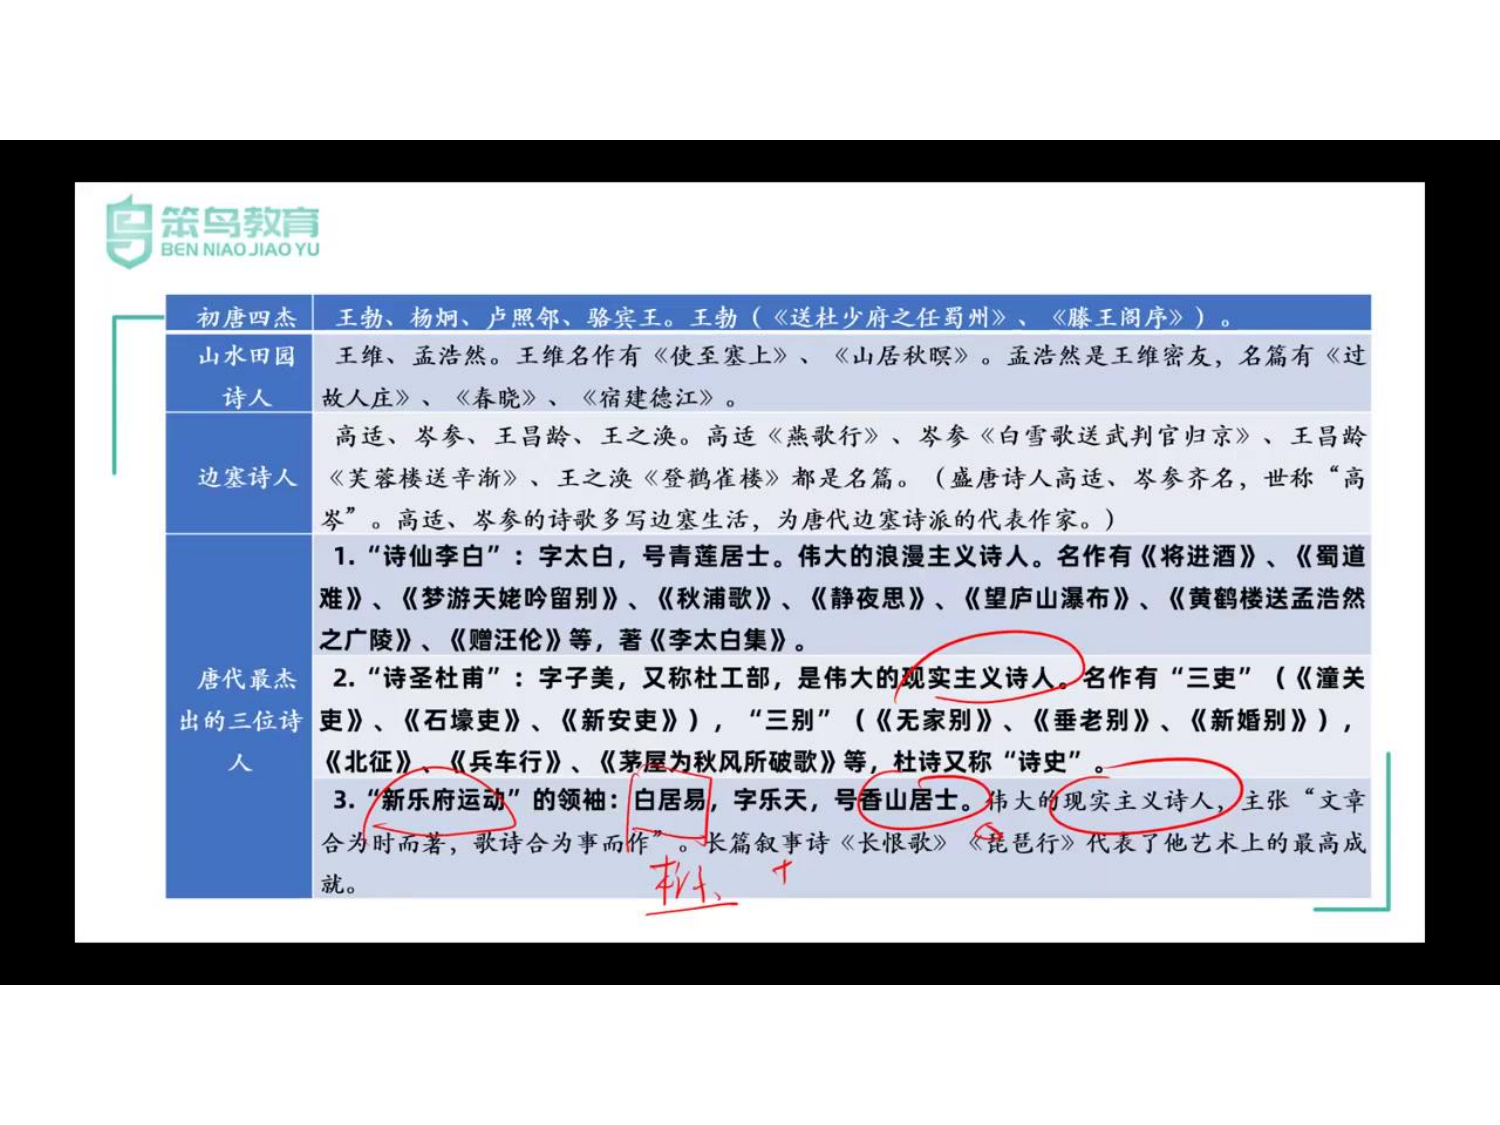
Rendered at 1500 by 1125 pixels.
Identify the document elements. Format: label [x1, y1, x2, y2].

picture [0, 140, 1500, 985]
